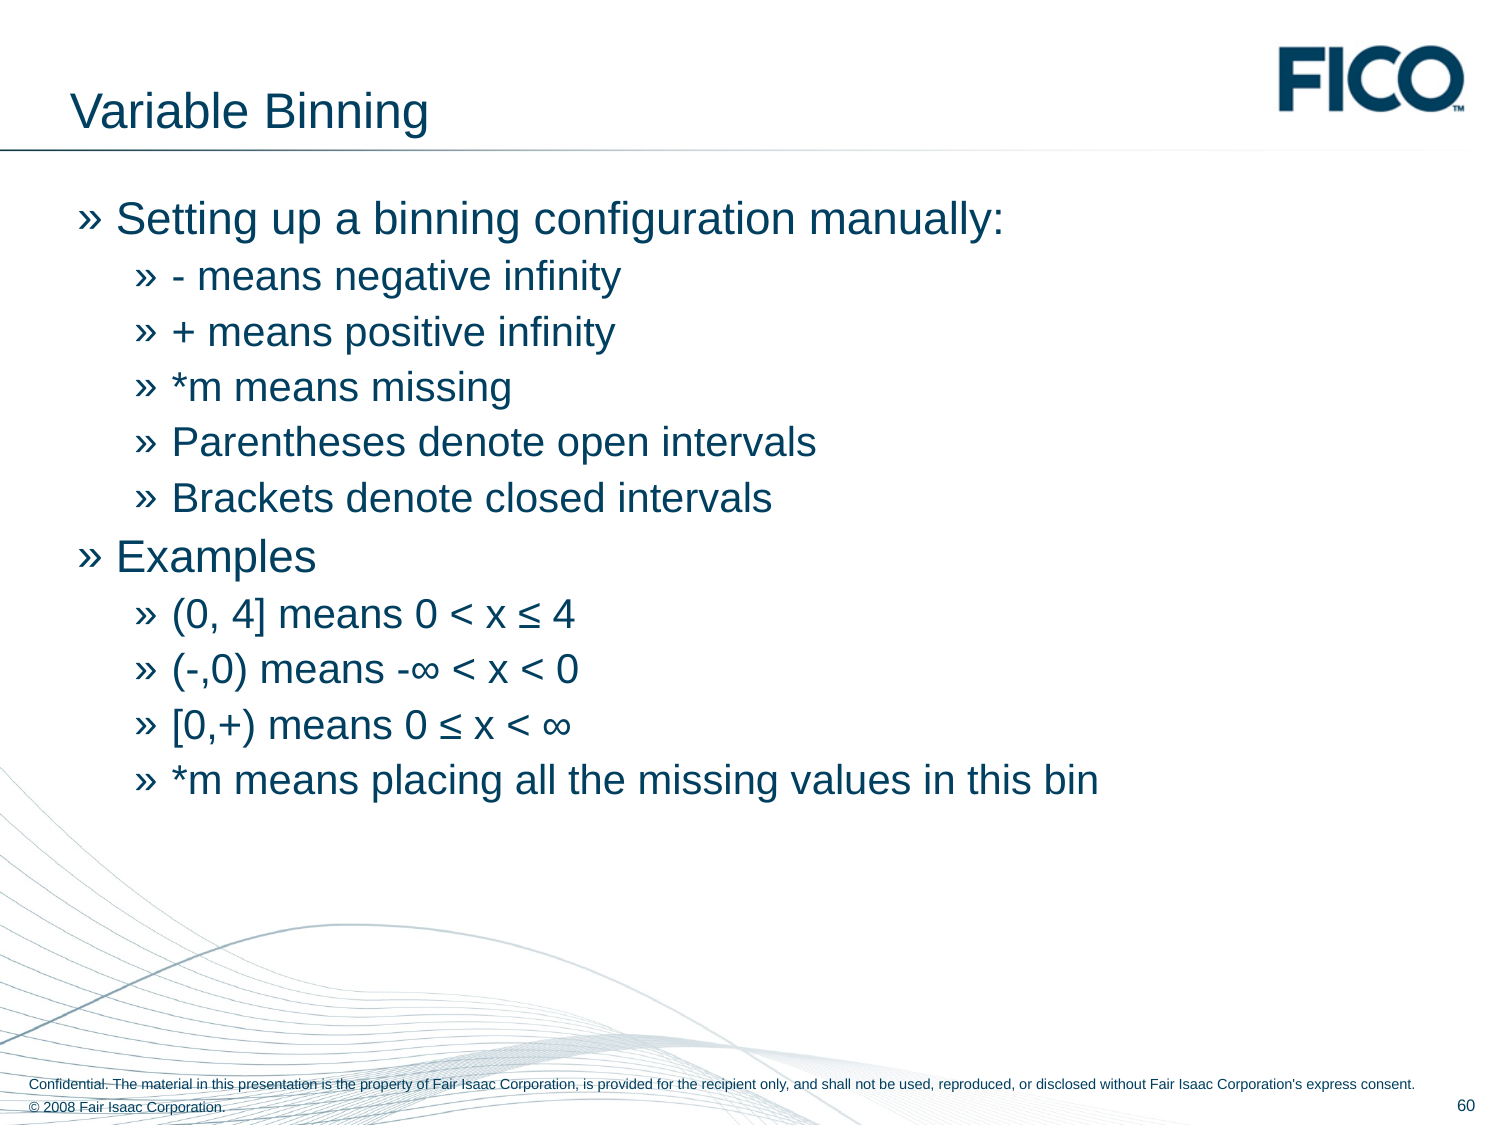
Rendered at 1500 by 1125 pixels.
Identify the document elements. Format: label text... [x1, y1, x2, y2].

picture [0, 0, 1500, 1125]
list Setting up a binning configuration manually: - means negative infinity + means positive infinity *m means missing Parentheses denote open intervals Brackets denote closed intervals Examples (0, 4] means 0 < x ≤ 4 (-,0) means -∞ < x < 0 [0,+) means 0 ≤ x < ∞ *m means placing all the missing values in this bin [62, 187, 1463, 904]
title Variable Binning [62, 0, 1463, 139]
